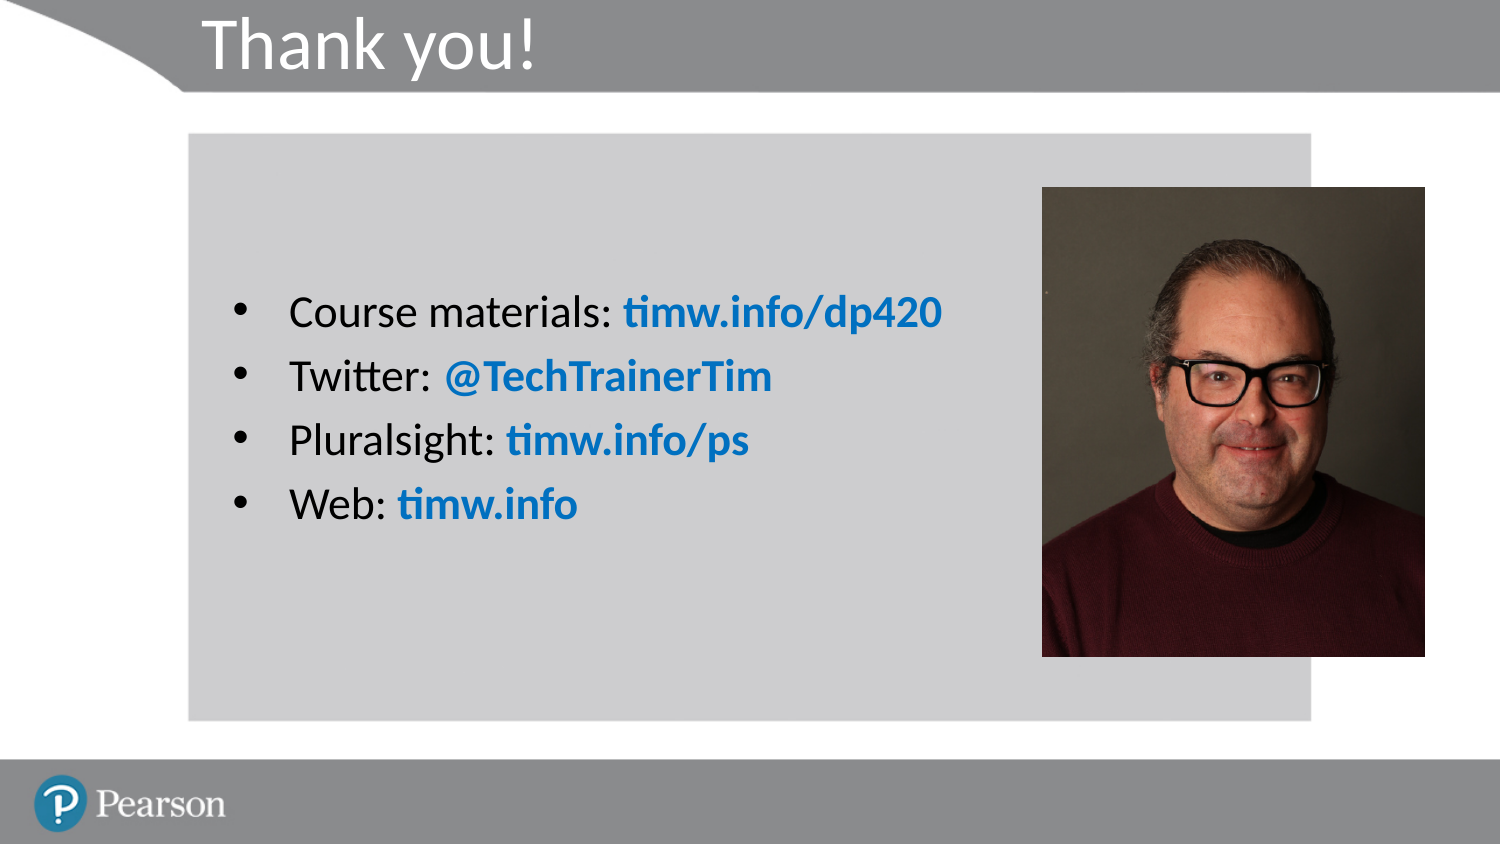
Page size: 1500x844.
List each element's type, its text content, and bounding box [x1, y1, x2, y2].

picture [0, 0, 1500, 844]
title Thank you! [186, 0, 1425, 79]
list Course materials: timw.info/dp420 Twitter: @TechTrainerTim Pluralsight: timw.info/ps Web: timw.info [217, 273, 1311, 697]
